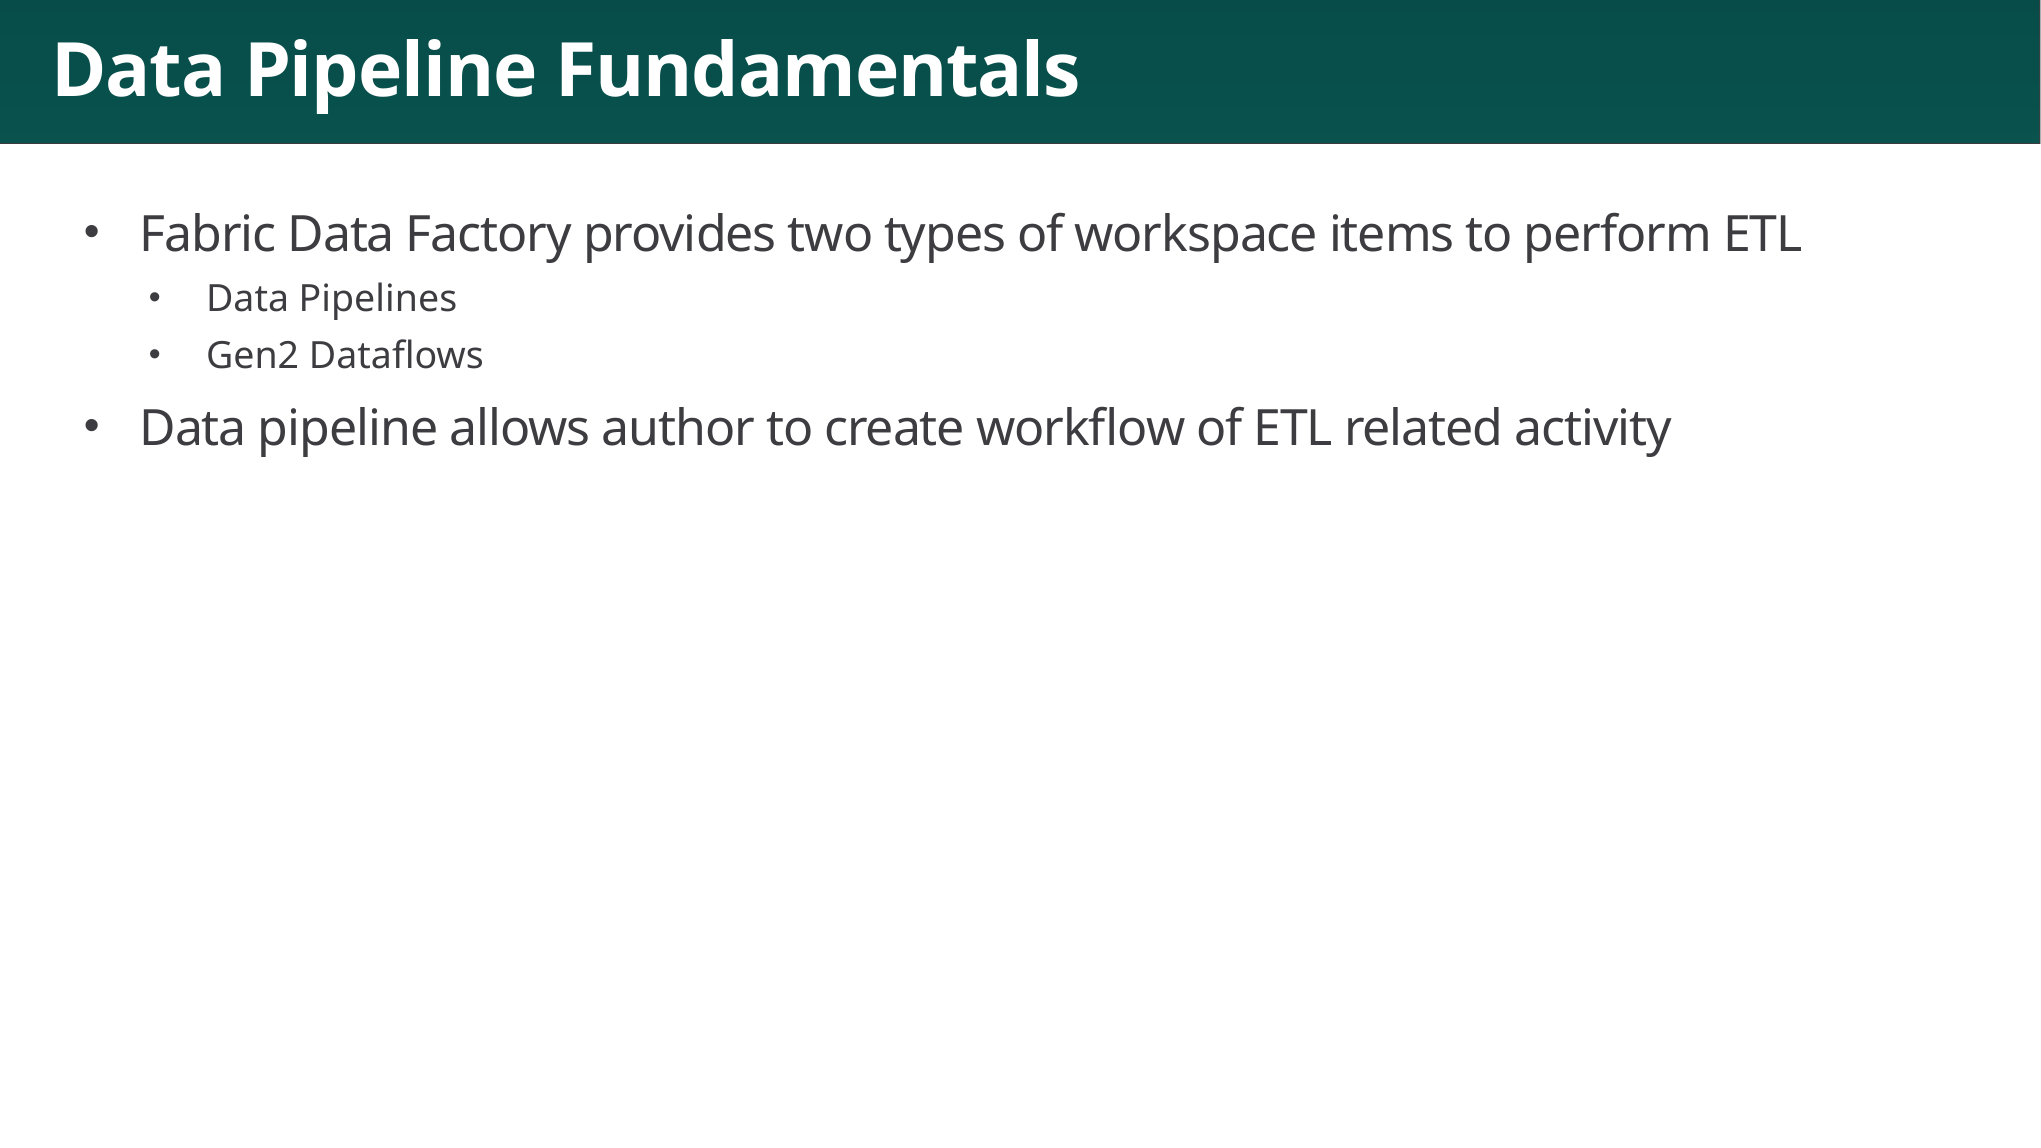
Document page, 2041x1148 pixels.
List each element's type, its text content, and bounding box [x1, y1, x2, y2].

list Fabric Data Factory provides two types of workspace items to perform ETL Data Pipelines Gen2 Dataflows Data pipeline allows author to create workflow of ETL related activity [83, 201, 1988, 516]
title Data Pipeline Fundamentals [51, 31, 1988, 113]
